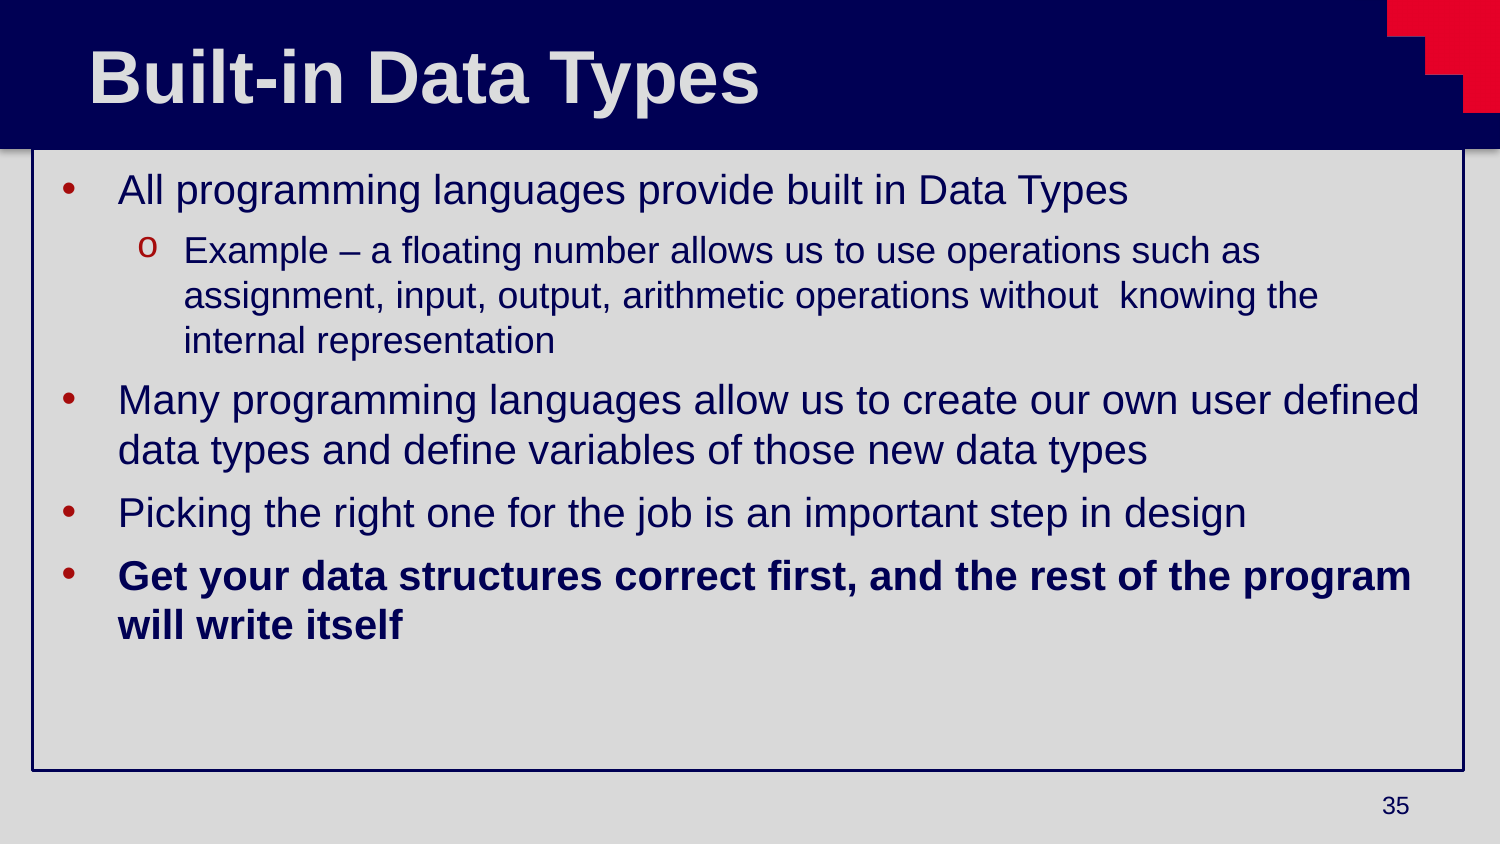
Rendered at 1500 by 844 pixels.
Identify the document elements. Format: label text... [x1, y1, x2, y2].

picture [1387, 0, 1500, 113]
list All programming languages provide built in Data Types Example – a floating number allows us to use operations such as assignment, input, output, arithmetic operations without knowing the internal representation Many programming languages allow us to create our own user defined data types and define variables of those new data types Picking the right one for the job is an important step in design Get your data structures correct first, and the rest of the program will write itself [31, 146, 1465, 772]
title Built-in Data Types [0, 0, 1356, 150]
slide_number 35 [1074, 782, 1425, 827]
